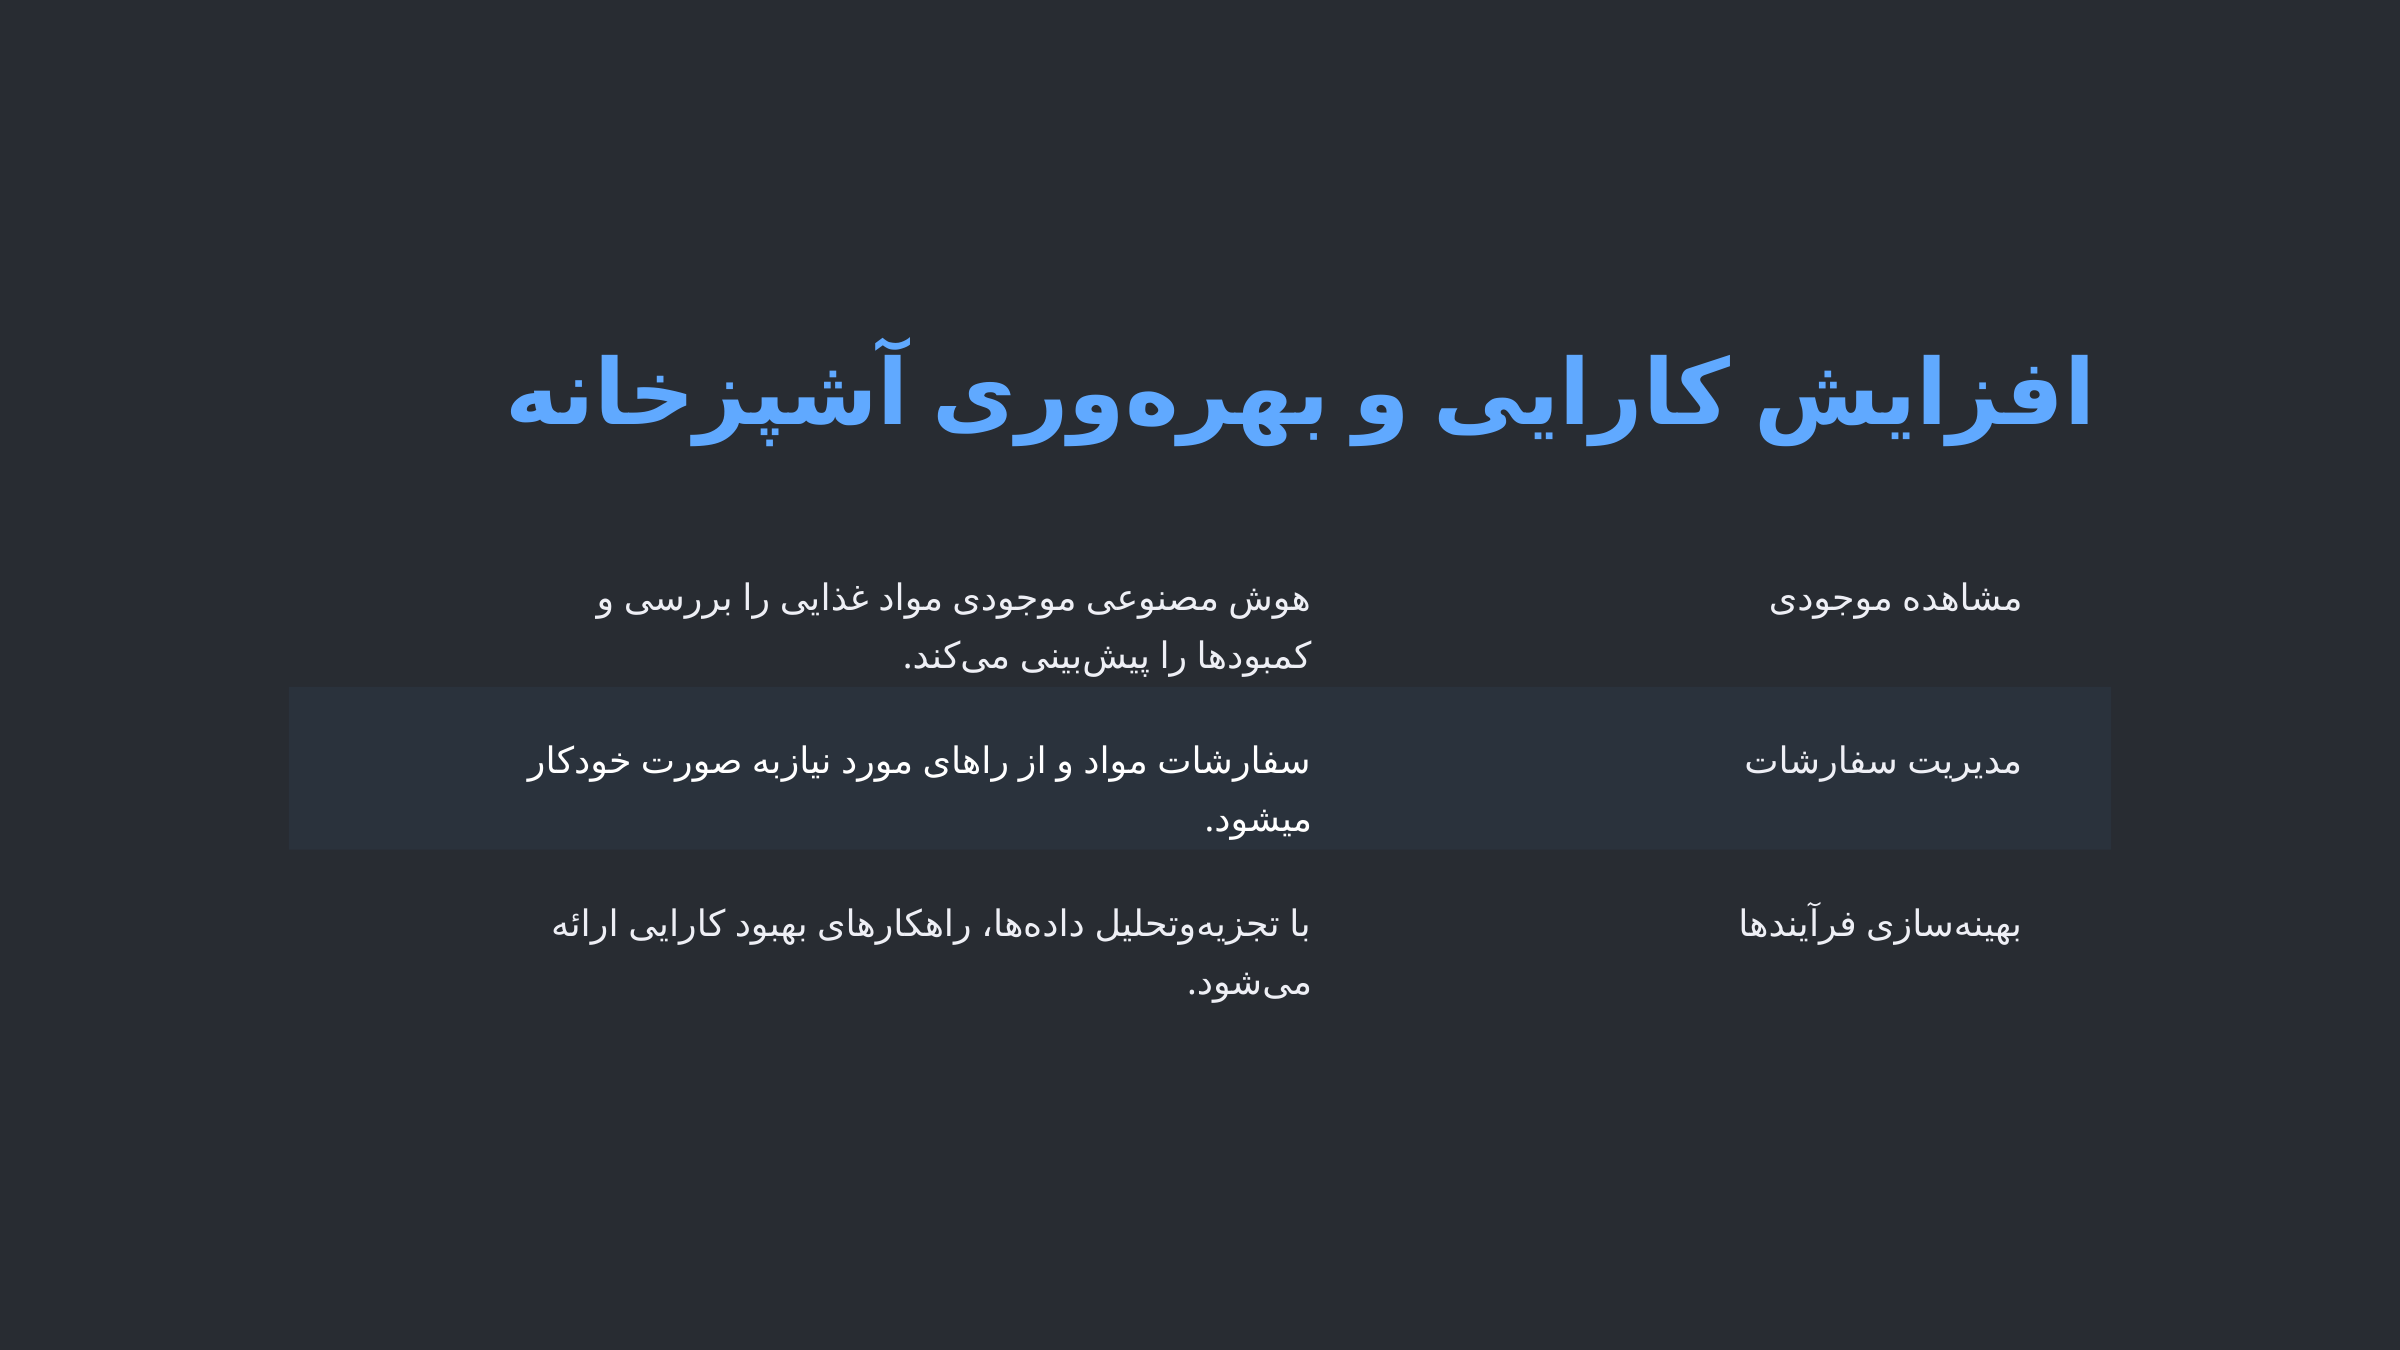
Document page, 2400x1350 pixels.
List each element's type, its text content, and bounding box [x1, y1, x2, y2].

text_box [0, 0, 2400, 1350]
text_box [288, 686, 2112, 850]
text_box افزایش کارایی و بهره‌وری آشپزخانه [933, 321, 2112, 436]
text_box با تجزیه‌وتحلیل داده‌ها، راهکارهای بهبود کارایی ارائه می‌شود. [489, 877, 1327, 995]
text_box بهینه‌سازی فرآیندها [1327, 877, 2038, 936]
text_box هوش مصنوعی موجودی مواد غذایی را بررسی و کمبودها را پیش‌بینی می‌کند. [489, 552, 1327, 669]
text_box مشاهده موجودی [1327, 552, 2038, 611]
text_box سفارشات مواد و از راهای مورد نیازبه صورت خودکار میشود. [489, 715, 1327, 832]
text_box مدیریت سفارشات [1199, 714, 2038, 774]
